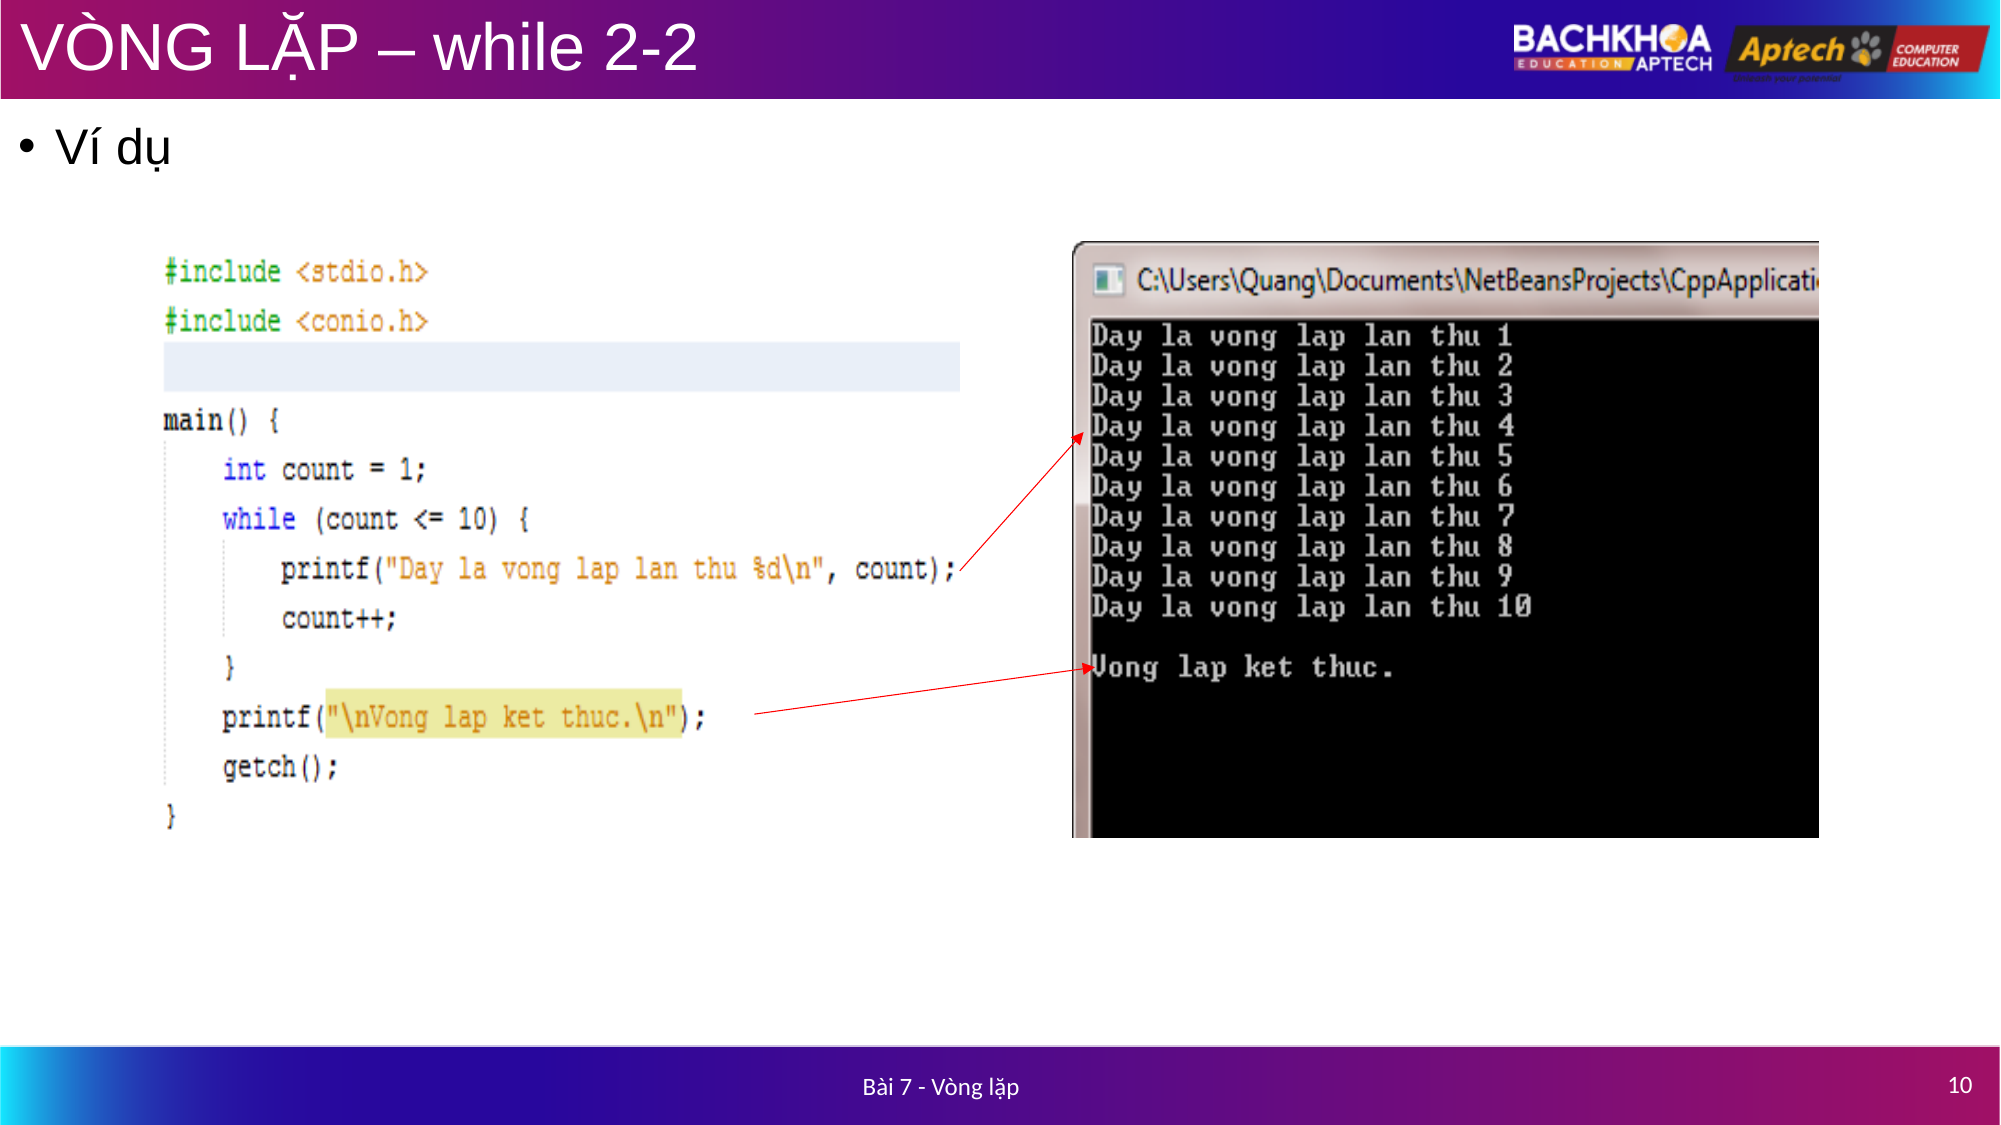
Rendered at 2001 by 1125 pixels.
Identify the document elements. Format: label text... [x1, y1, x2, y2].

footer Bài 7 - Vòng lặp [17, 1055, 1865, 1116]
list Ví dụ [3, 113, 1988, 1014]
slide_number 10 [1877, 1053, 1988, 1114]
title VÒNG LẶP – while 2-2 [4, 5, 1990, 93]
picture [1072, 241, 1819, 838]
picture [0, 1045, 2000, 1125]
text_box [959, 432, 1084, 571]
picture [0, 0, 2001, 99]
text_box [754, 667, 1095, 715]
picture [157, 244, 960, 838]
